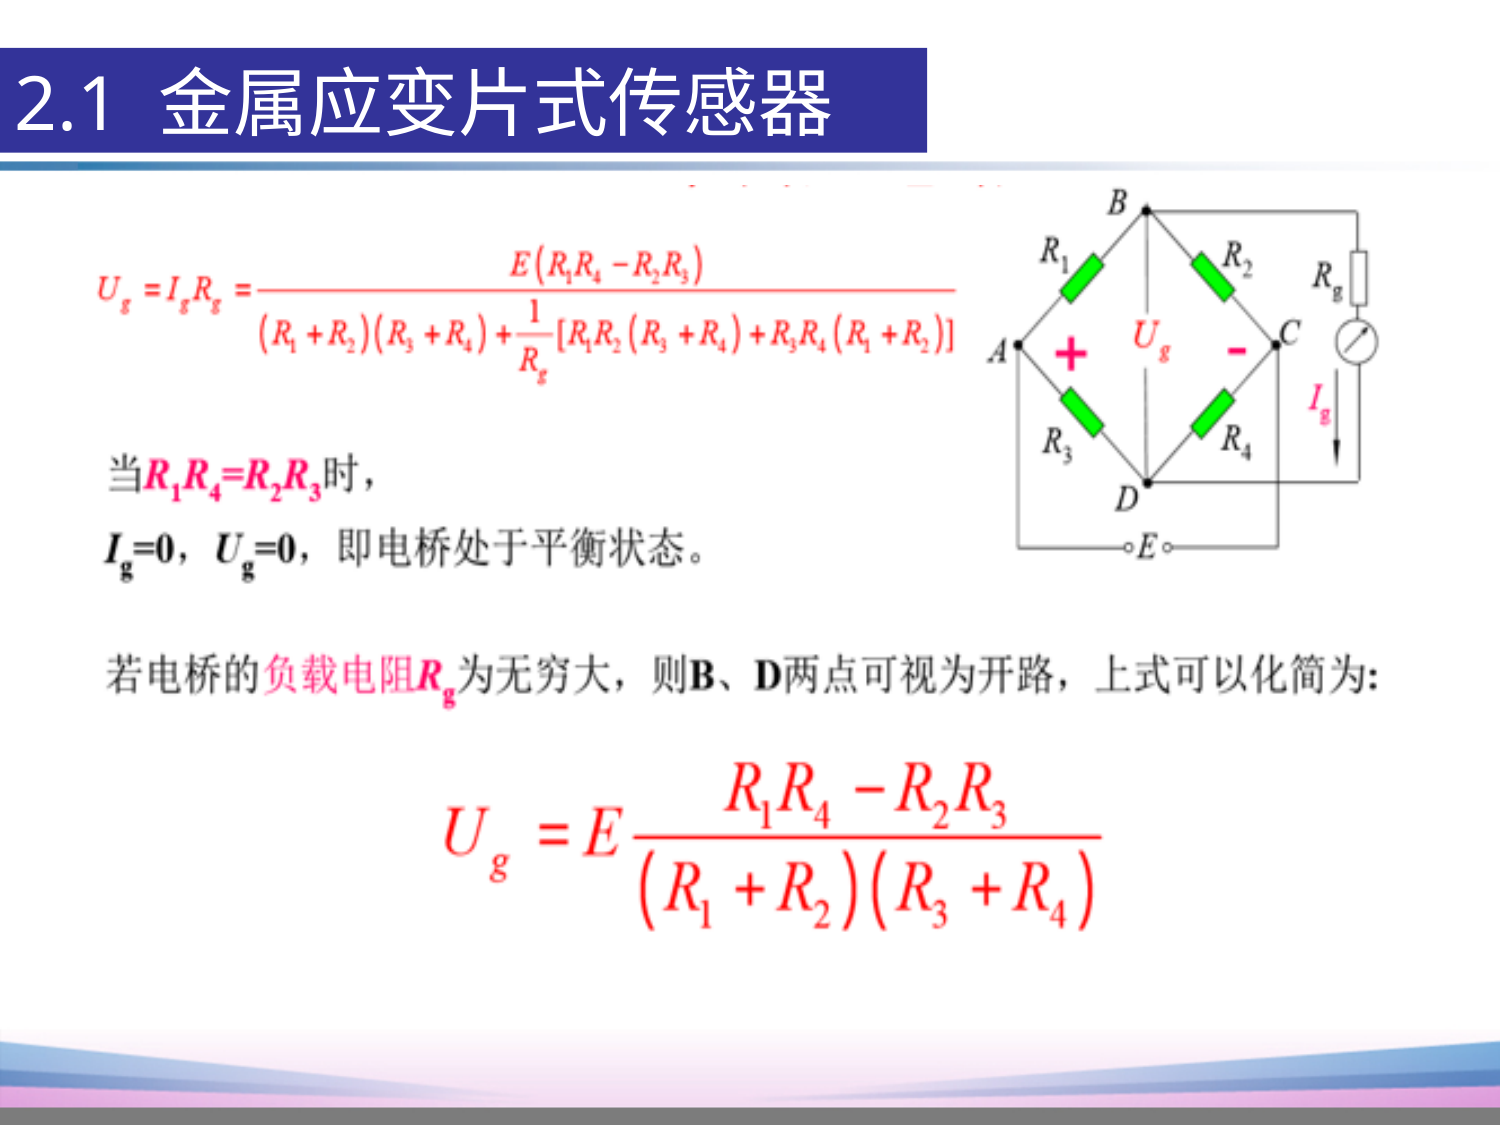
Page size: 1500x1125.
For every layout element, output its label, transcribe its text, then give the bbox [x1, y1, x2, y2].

text_box 2.1 金属应变片式传感器 [0, 47, 928, 153]
picture [0, 0, 1500, 1125]
